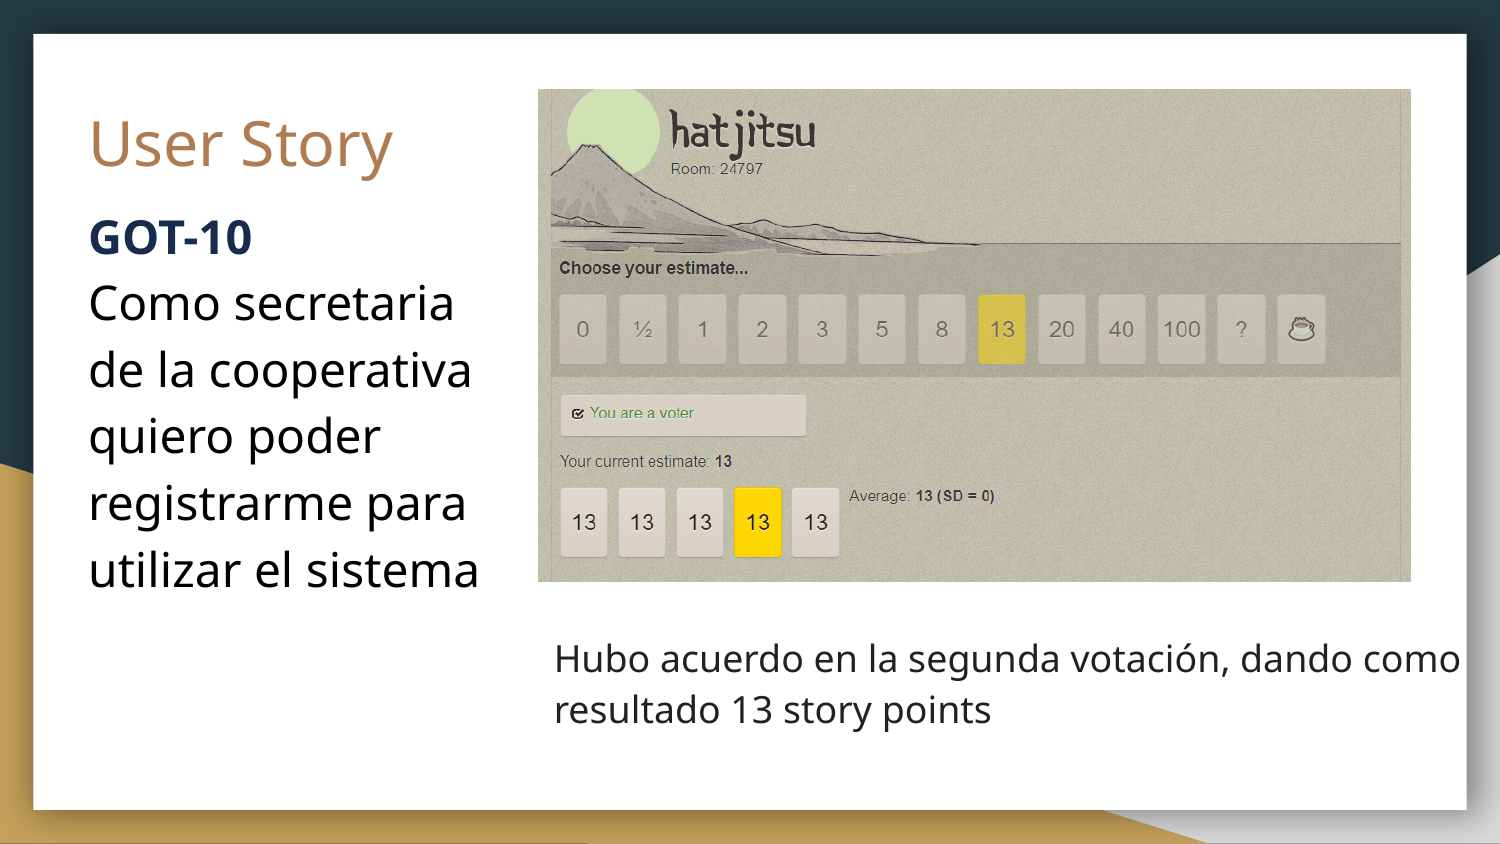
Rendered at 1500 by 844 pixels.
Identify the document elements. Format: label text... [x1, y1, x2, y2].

title User Story [73, 89, 536, 236]
text_box GOT-10 Como secretaria de la cooperativa quiero poder registrarme para utilizar el sistema [73, 183, 505, 640]
picture [538, 89, 1411, 582]
text_box Hubo acuerdo en la segunda votación, dando como resultado 13 story points [538, 612, 1500, 811]
